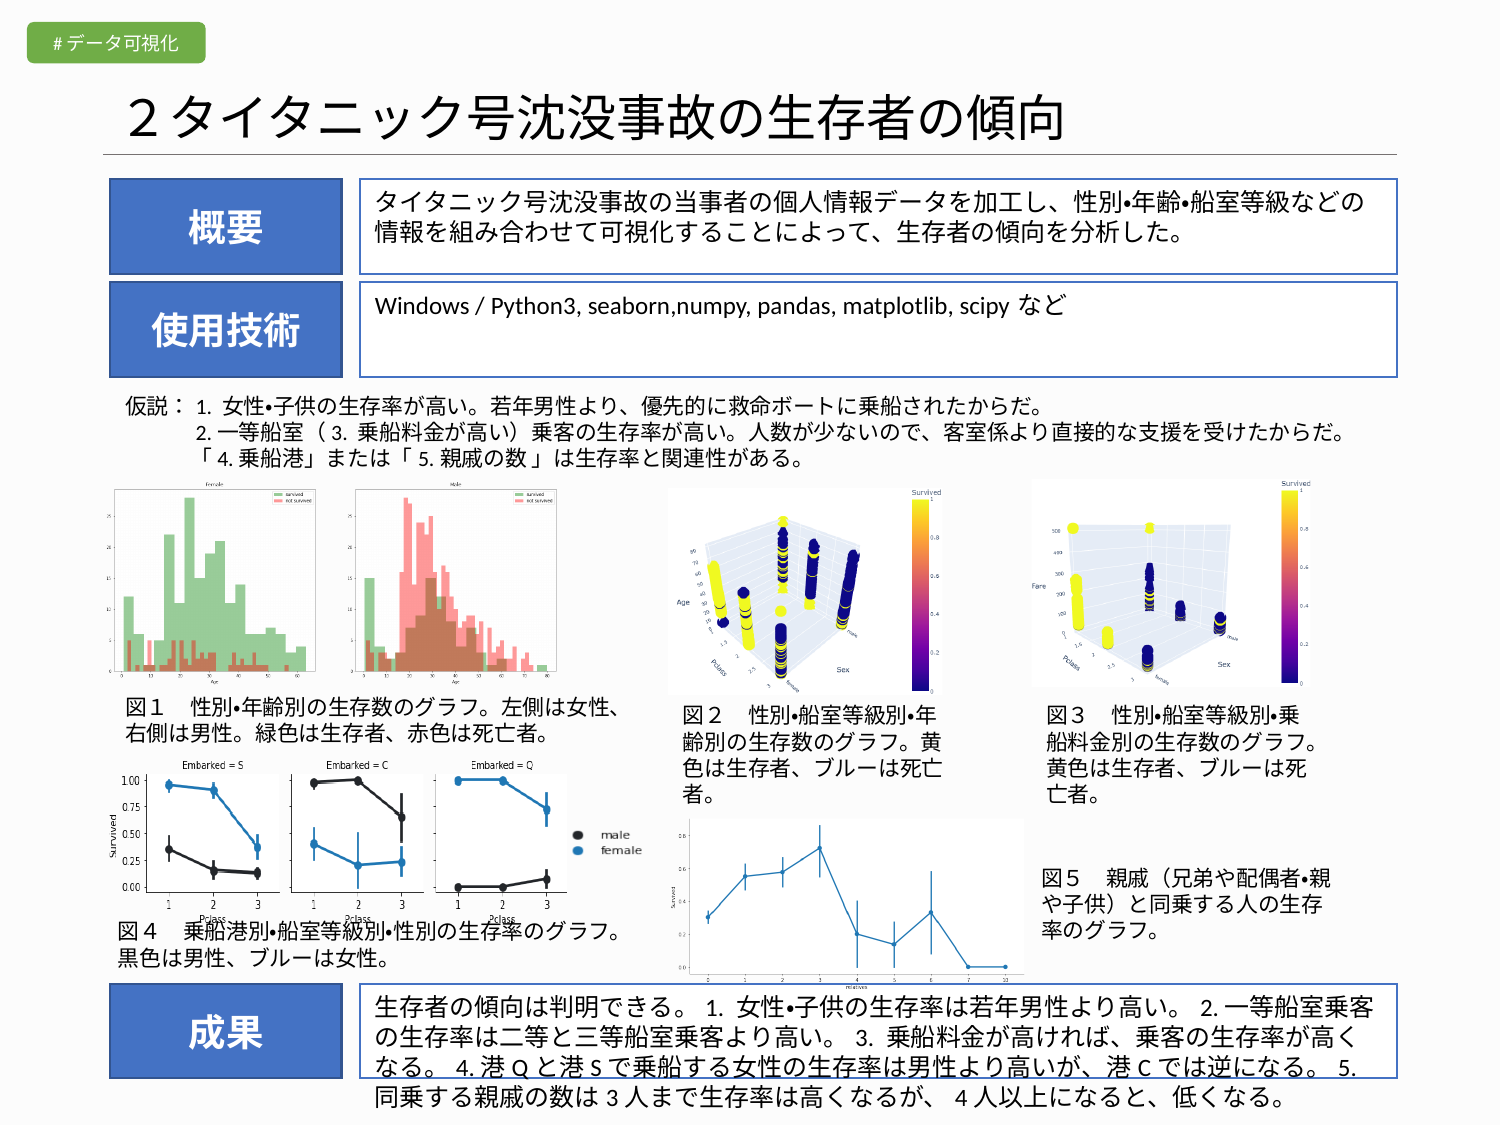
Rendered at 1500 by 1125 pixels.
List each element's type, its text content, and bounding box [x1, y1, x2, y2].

text_box 仮説：1. 女性・子供の生存率が高い。若年男性より、優先的に救命ボートに乗船されたからだ。 2.一等船室（3. 乗船料金が高い）乗客の生存率が高い。人数が少ないので、客室係より直接的な支援を受けたからだ。 「4.乗船港」または「5.親戚の数 」は生存率と関連性がある。 [110, 385, 1391, 479]
picture [668, 488, 943, 695]
text_box Windows / Python3, seaborn,numpy, pandas, matplotlib, scipyなど [359, 281, 1398, 378]
text_box 図２ 性別・船室等級別・年齢別の生存数のグラフ。黄色は生存者、ブルーは死亡者。 [668, 694, 970, 815]
picture [103, 479, 559, 687]
text_box #データ可視化 [25, 20, 207, 65]
text_box 生存者の傾向は判明できる。1. 女性・子供の生存率は若年男性より高い。2.一等船室乗客の生存率は二等と三等船室乗客より高い。3. 乗船料金が高ければ、乗客の生存率が高くなる。4.港Qと港Sで乗船する女性の生存率は男性より高いが、港Cでは逆になる。5.同乗する親戚の数は3人まで生存率は高くなるが、4人以上になると、低くなる。 [359, 983, 1398, 1079]
picture [1031, 479, 1311, 687]
text_box 図１ 性別・年齢別の生存数のグラフ。左側は女性、右側は男性。緑色は生存者、赤色は死亡者。 [110, 686, 626, 754]
text_box タイタニック号沈没事故の当事者の個人情報データを加工し、性別・年齢・船室等級などの情報を組み合わせて可視化することによって、生存者の傾向を分析した。 [359, 178, 1398, 275]
text_box 図４ 乗船港別・船室等級別・性別の生存率のグラフ。黒色は男性、ブルーは女性。 [103, 910, 667, 978]
text_box 図５ 親戚（兄弟や配偶者・親や子供）と同乗する人の生存率のグラフ。 [1027, 857, 1354, 951]
picture [667, 815, 1027, 993]
title ２タイタニック号沈没事故の生存者の傾向 [103, 59, 1397, 155]
text_box 成果 [109, 983, 343, 1079]
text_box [103, 754, 654, 932]
slide_number [1143, 1061, 1482, 1122]
text_box 図３ 性別・船室等級別・乗船料金別の生存数のグラフ。黄色は生存者、ブルーは死亡者。 [1031, 694, 1330, 815]
text_box 概要 [109, 178, 343, 275]
text_box 使用技術 [109, 281, 343, 378]
